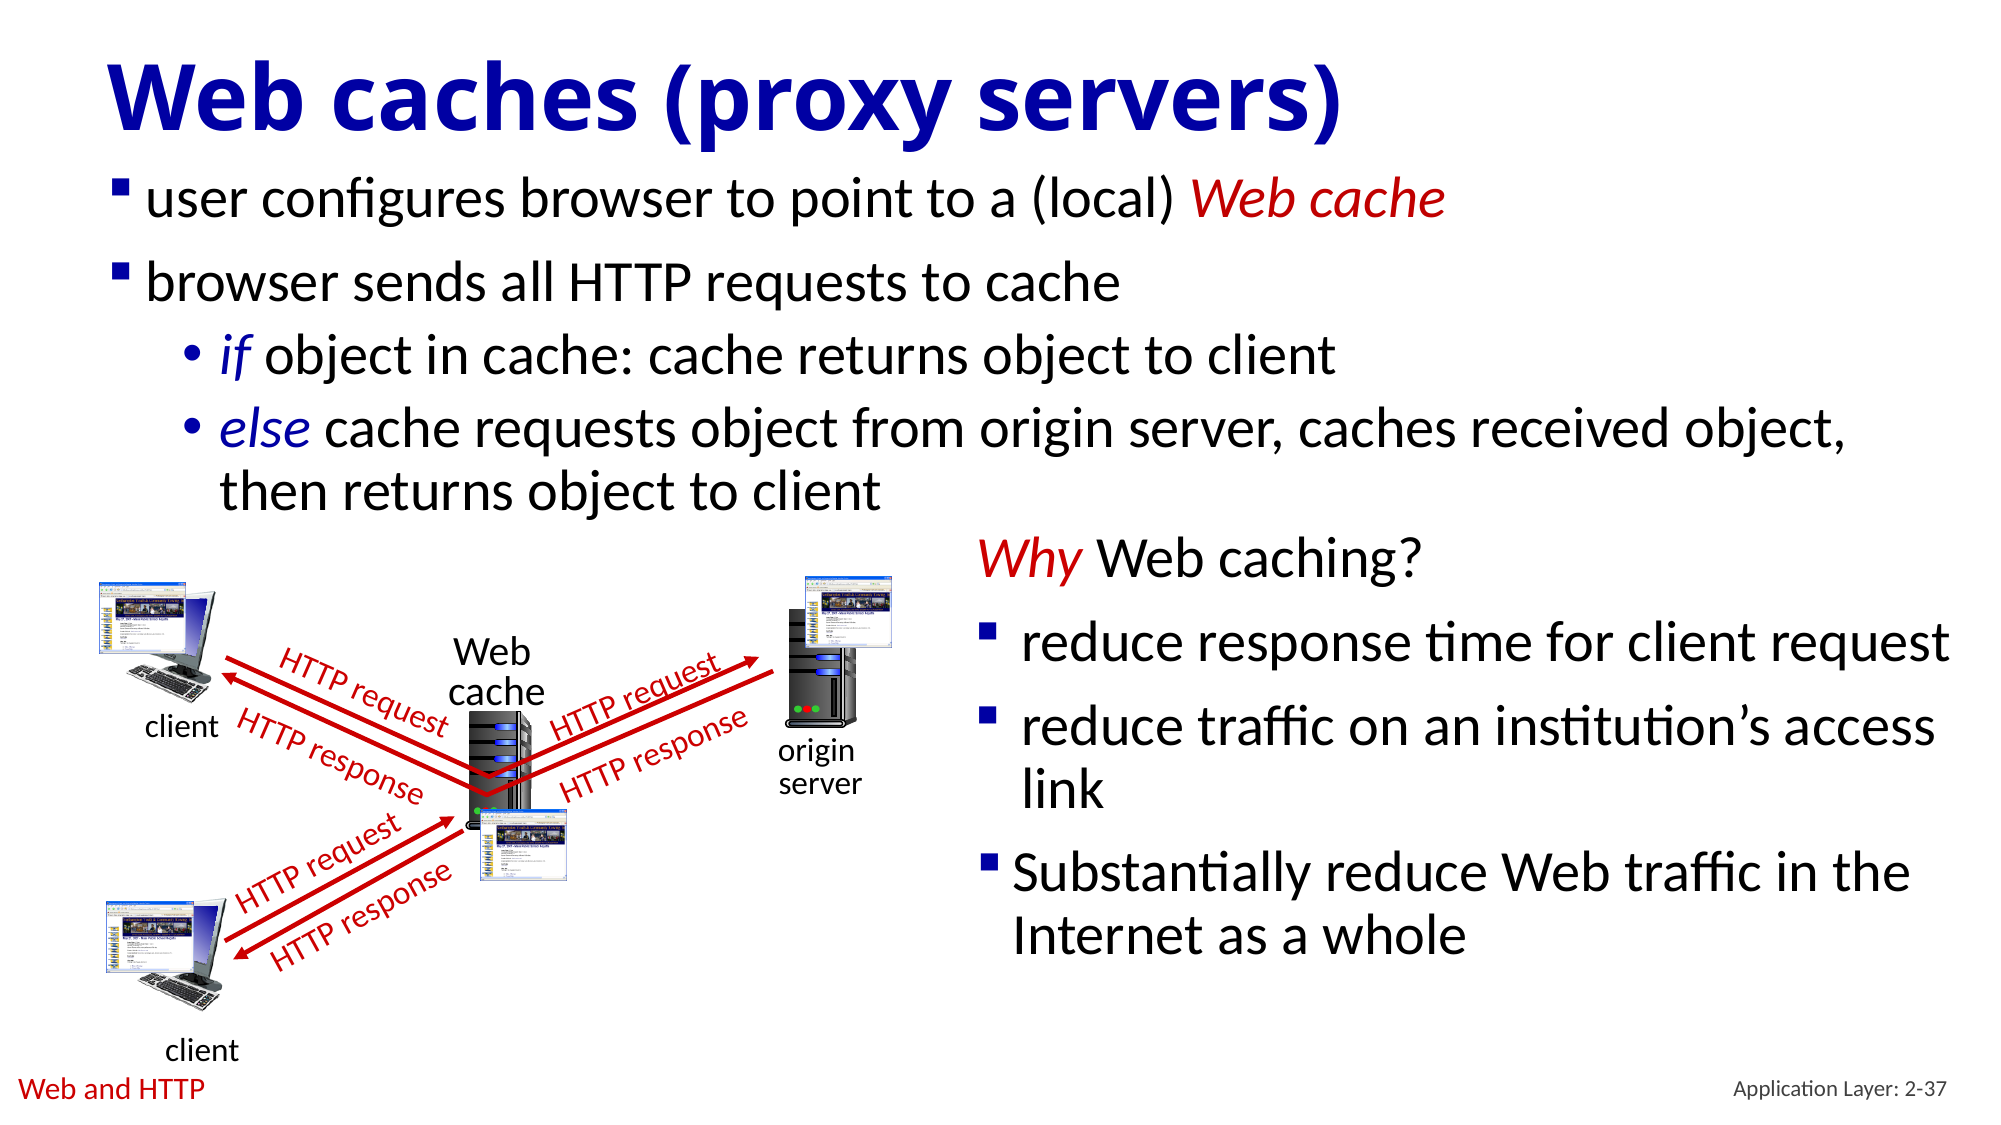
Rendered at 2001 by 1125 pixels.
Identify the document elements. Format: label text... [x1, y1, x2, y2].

text_box Web and HTTP [3, 1060, 562, 1113]
text_box user configures browser to point to a (local) Web cache browser sends all HTTP requests to cache if object in cache: cache returns object to client else cache requests object from origin server, caches received object, then returns object to client [92, 159, 1887, 525]
text_box origin server [774, 725, 879, 808]
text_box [210, 881, 233, 941]
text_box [115, 893, 229, 1020]
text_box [233, 881, 478, 960]
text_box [785, 609, 857, 728]
text_box Why Web caching? reduce response time for client request reduce traffic on an institution’s access link Substantially reduce Web traffic in the Internet as a whole [939, 519, 1983, 1057]
slide_number Application Layer: 2-37 [1512, 1057, 1963, 1117]
text_box client [150, 1020, 255, 1060]
picture [106, 901, 194, 973]
picture [805, 576, 892, 648]
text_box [99, 582, 774, 881]
title Web caches (proxy servers) [92, 27, 1818, 159]
